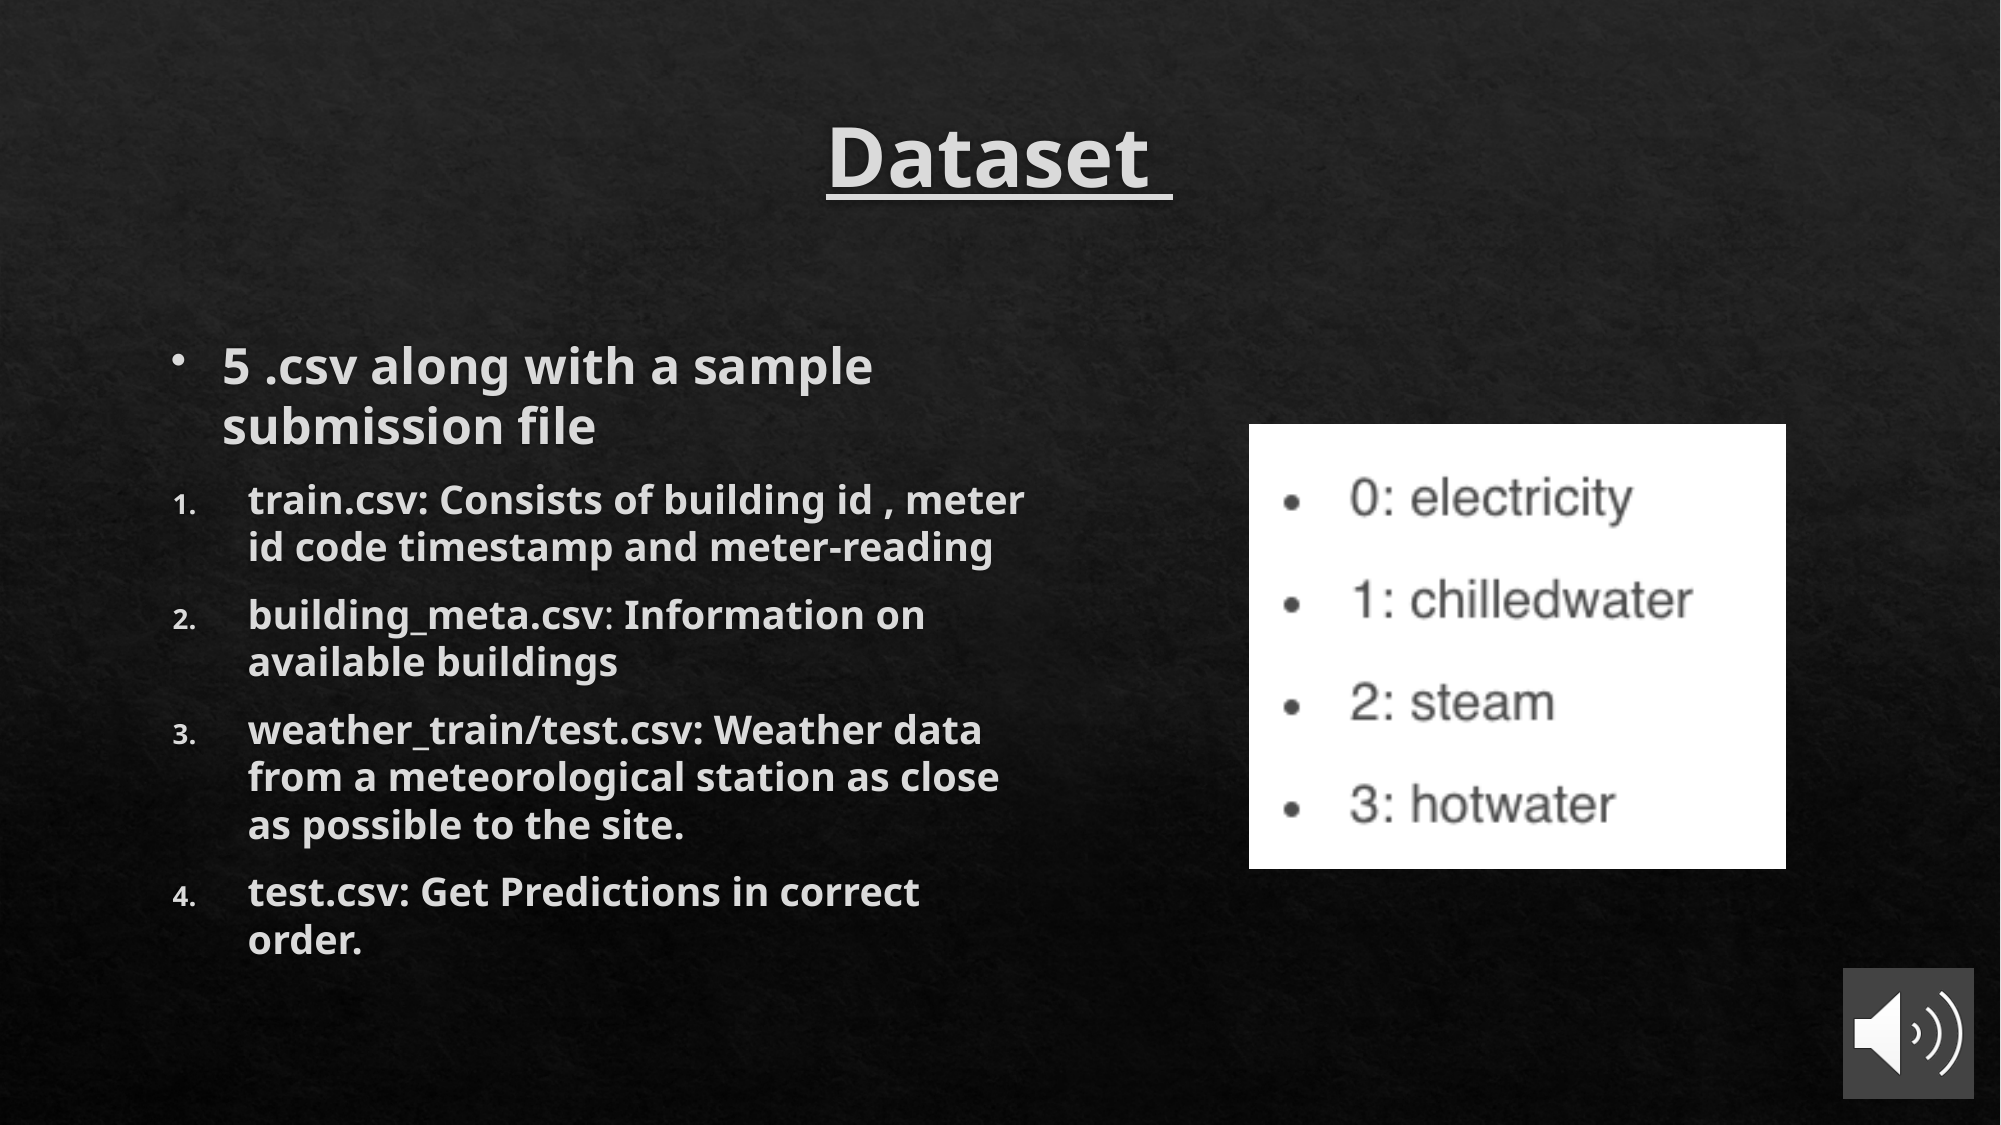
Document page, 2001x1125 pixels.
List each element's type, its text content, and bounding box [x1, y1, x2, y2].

title Dataset [149, 51, 1849, 258]
text_box [0, 0, 2000, 1125]
list 5 .csv along with a sample submission file train.csv: Consists of building id , meter id code timestamp and meter-reading building_meta.csv: Information on available buildings weather_train/test.csv: Weather data from a meteorological station as close as possible to the site. test.csv: Get Predictions in correct order. [151, 247, 1062, 1049]
picture [1841, 966, 1976, 1101]
picture [1248, 424, 1786, 869]
